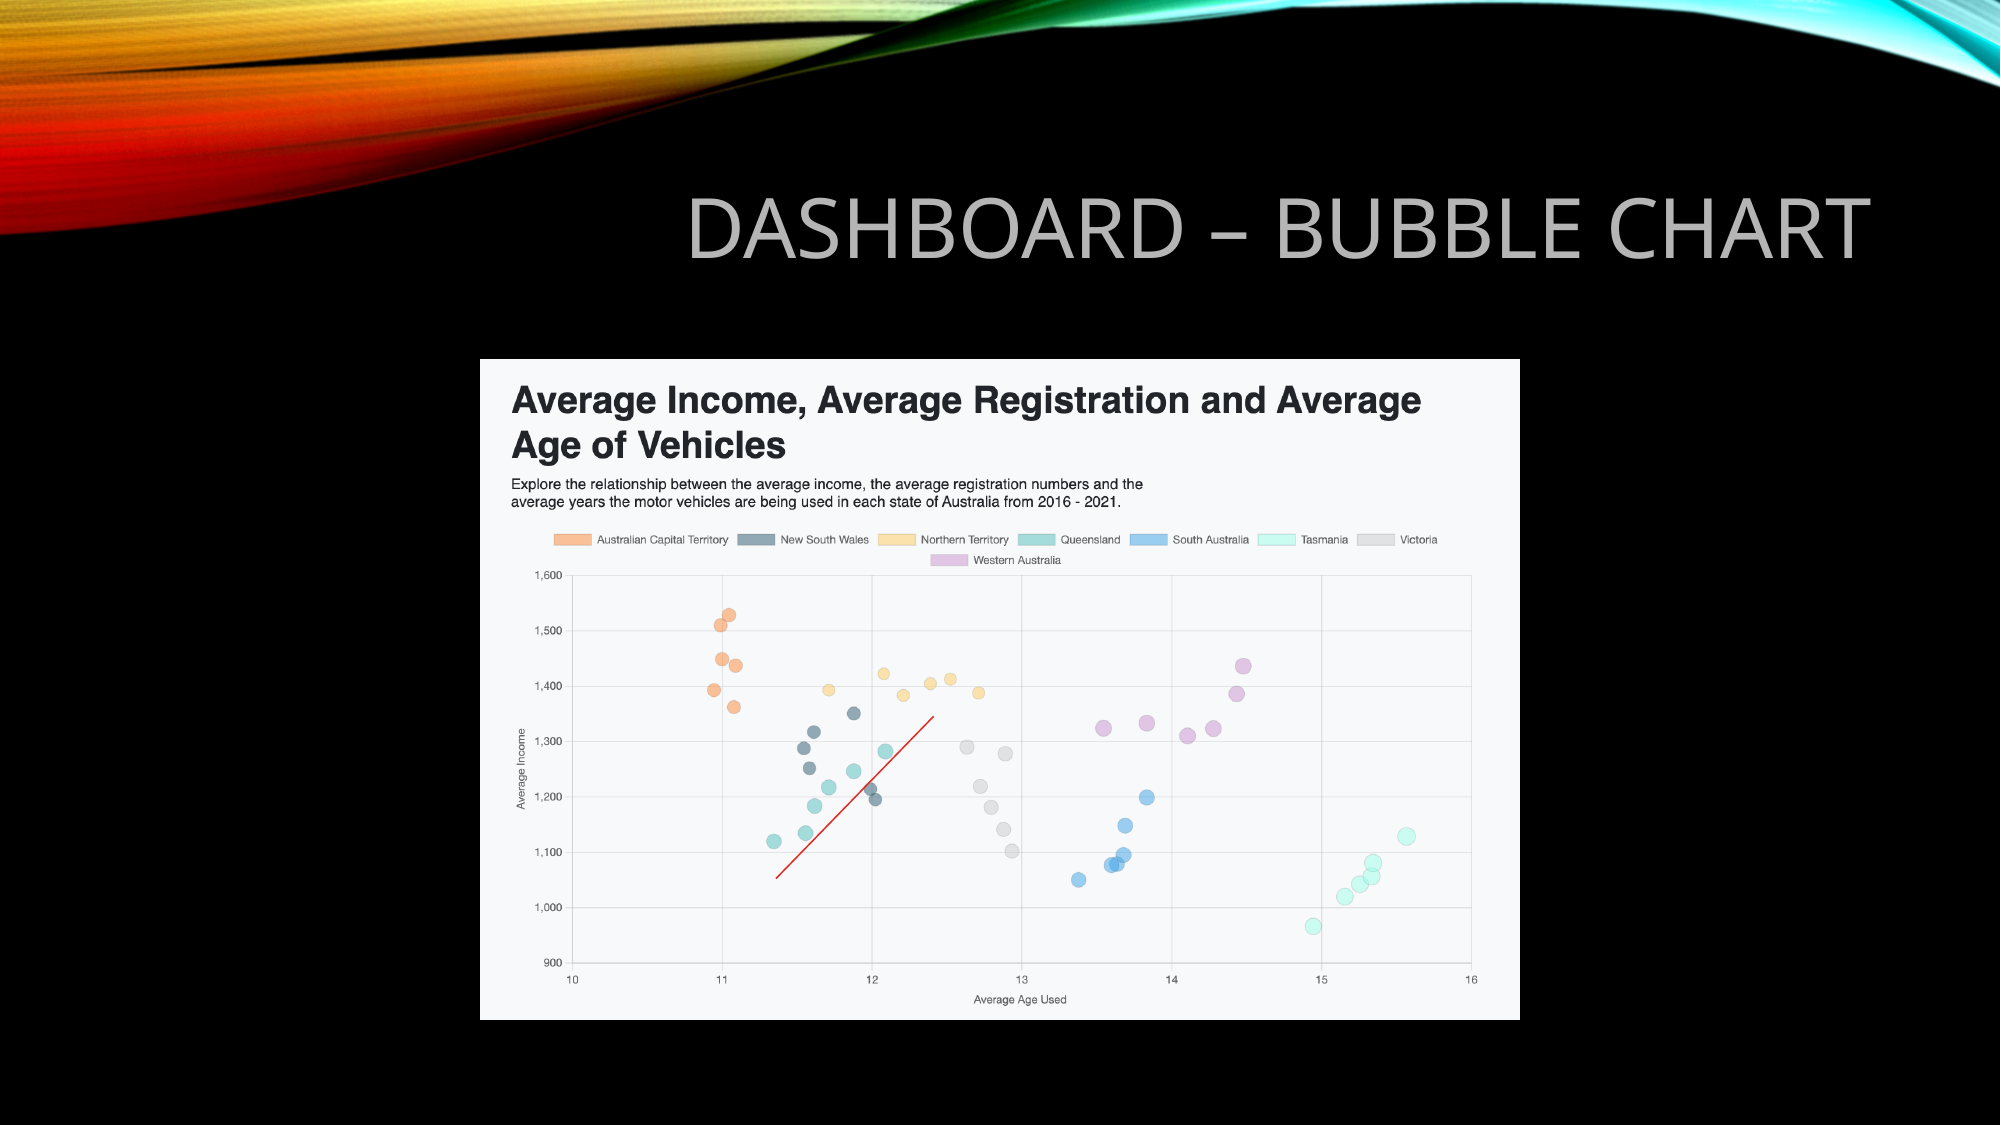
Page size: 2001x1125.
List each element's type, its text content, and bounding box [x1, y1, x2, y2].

title Dashboard – bubble chart [474, 125, 1888, 338]
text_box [775, 716, 934, 879]
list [479, 359, 1520, 1021]
picture [0, 0, 2000, 237]
